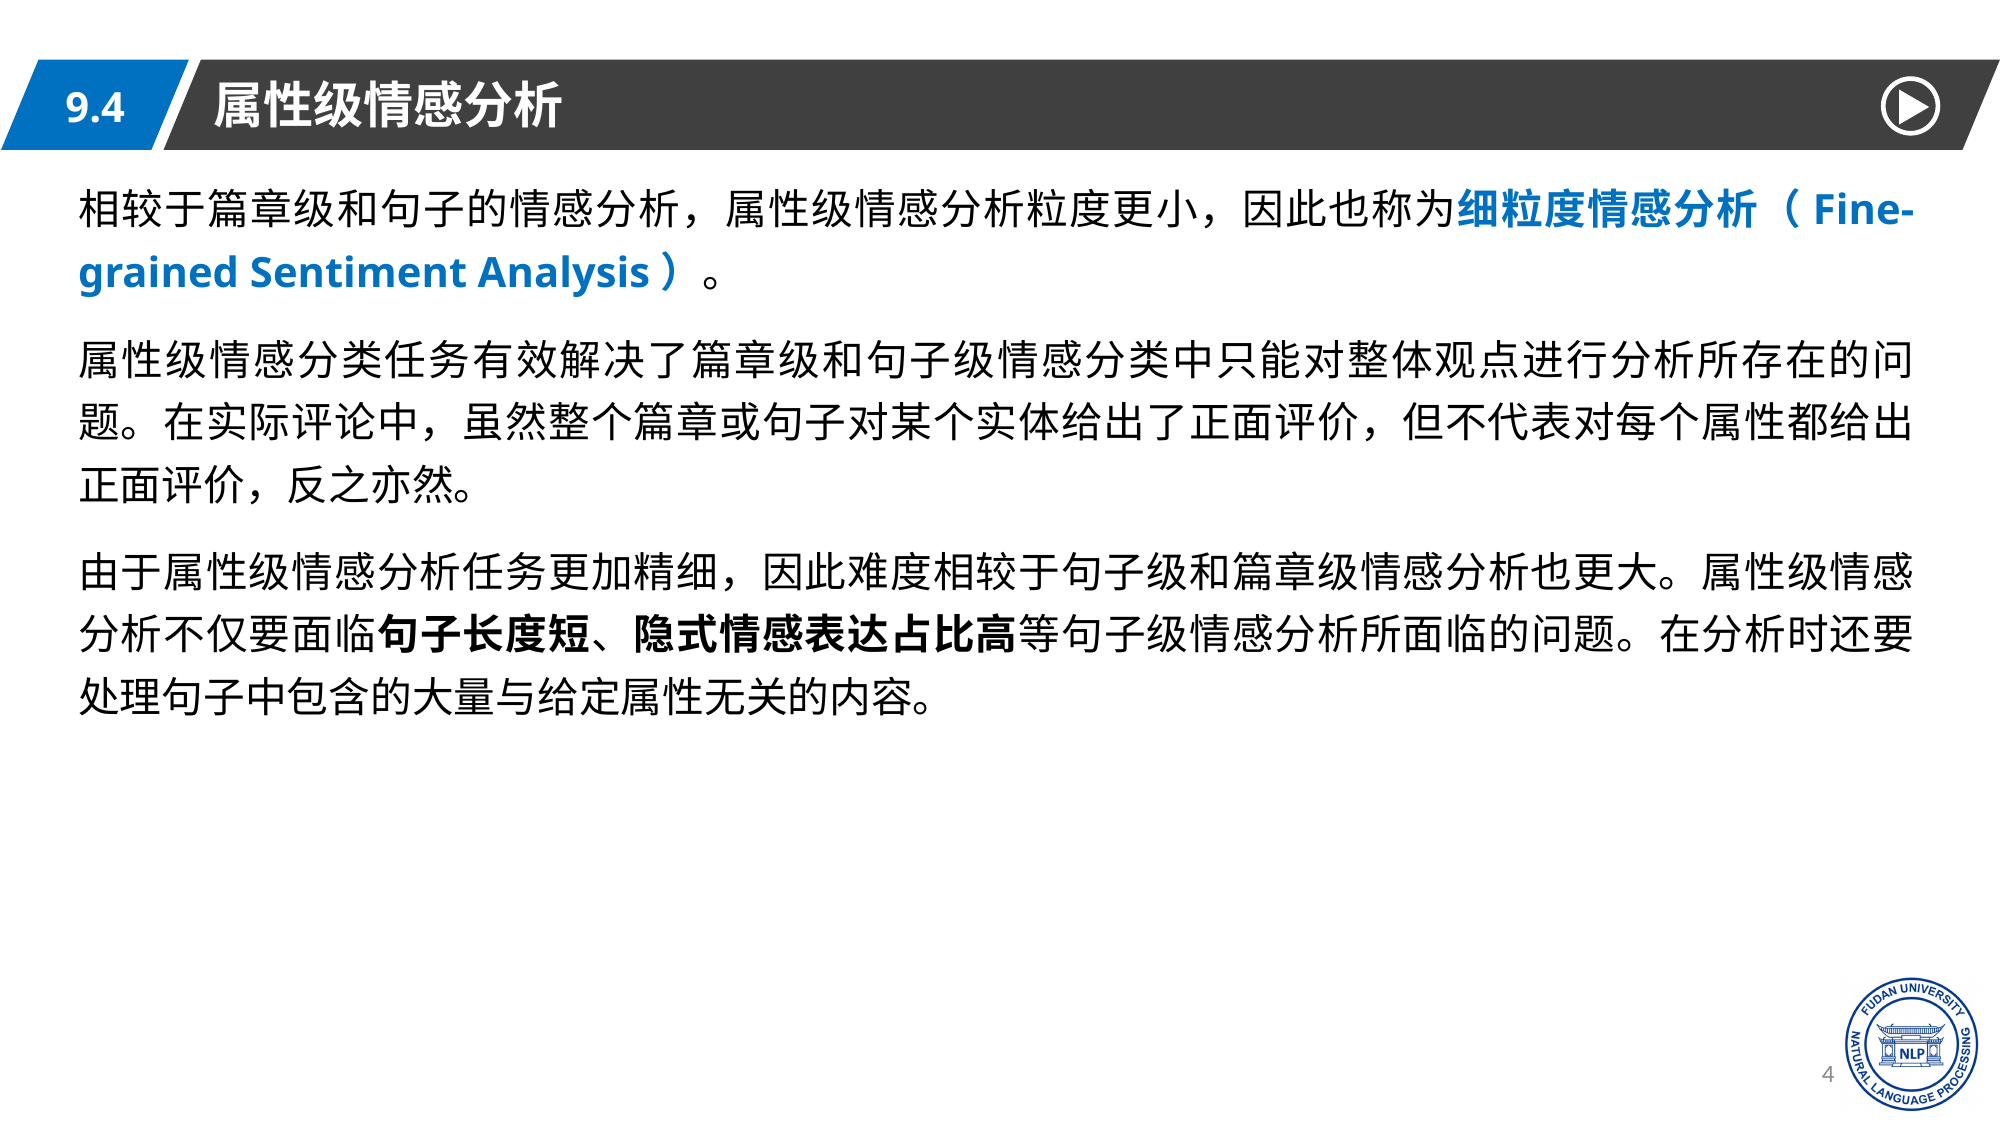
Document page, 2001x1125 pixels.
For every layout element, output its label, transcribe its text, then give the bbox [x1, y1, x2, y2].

picture [1834, 972, 1985, 1117]
text_box [163, 59, 2000, 150]
text_box [32, 59, 189, 120]
text_box 相较于篇章级和句子的情感分析，属性级情感分析粒度更小，因此也称为细粒度情感分析（Fine-grained Sentiment Analysis）。 属性级情感分类任务有效解决了篇章级和句子级情感分类中只能对整体观点进行分析所存在的问题。在实际评论中，虽然整个篇章或句子对某个实体给出了正面评价，但不代表对每个属性都给出正面评价，反之亦然。 由于属性级情感分析任务更加精细，因此难度相较于句子级和篇章级情感分析也更大。属性级情感分析不仅要面临句子长度短、隐式情感表达占比高等句子级情感分析所面临的问题。在分析时还要处理句子中包含的大量与给定属性无关的内容。 [63, 163, 1930, 728]
text_box 属性级情感分析 [198, 66, 579, 142]
text_box [1, 89, 157, 150]
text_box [1883, 78, 1939, 134]
slide_number 40 [1412, 1042, 1863, 1103]
text_box 9.4 [26, 73, 164, 138]
